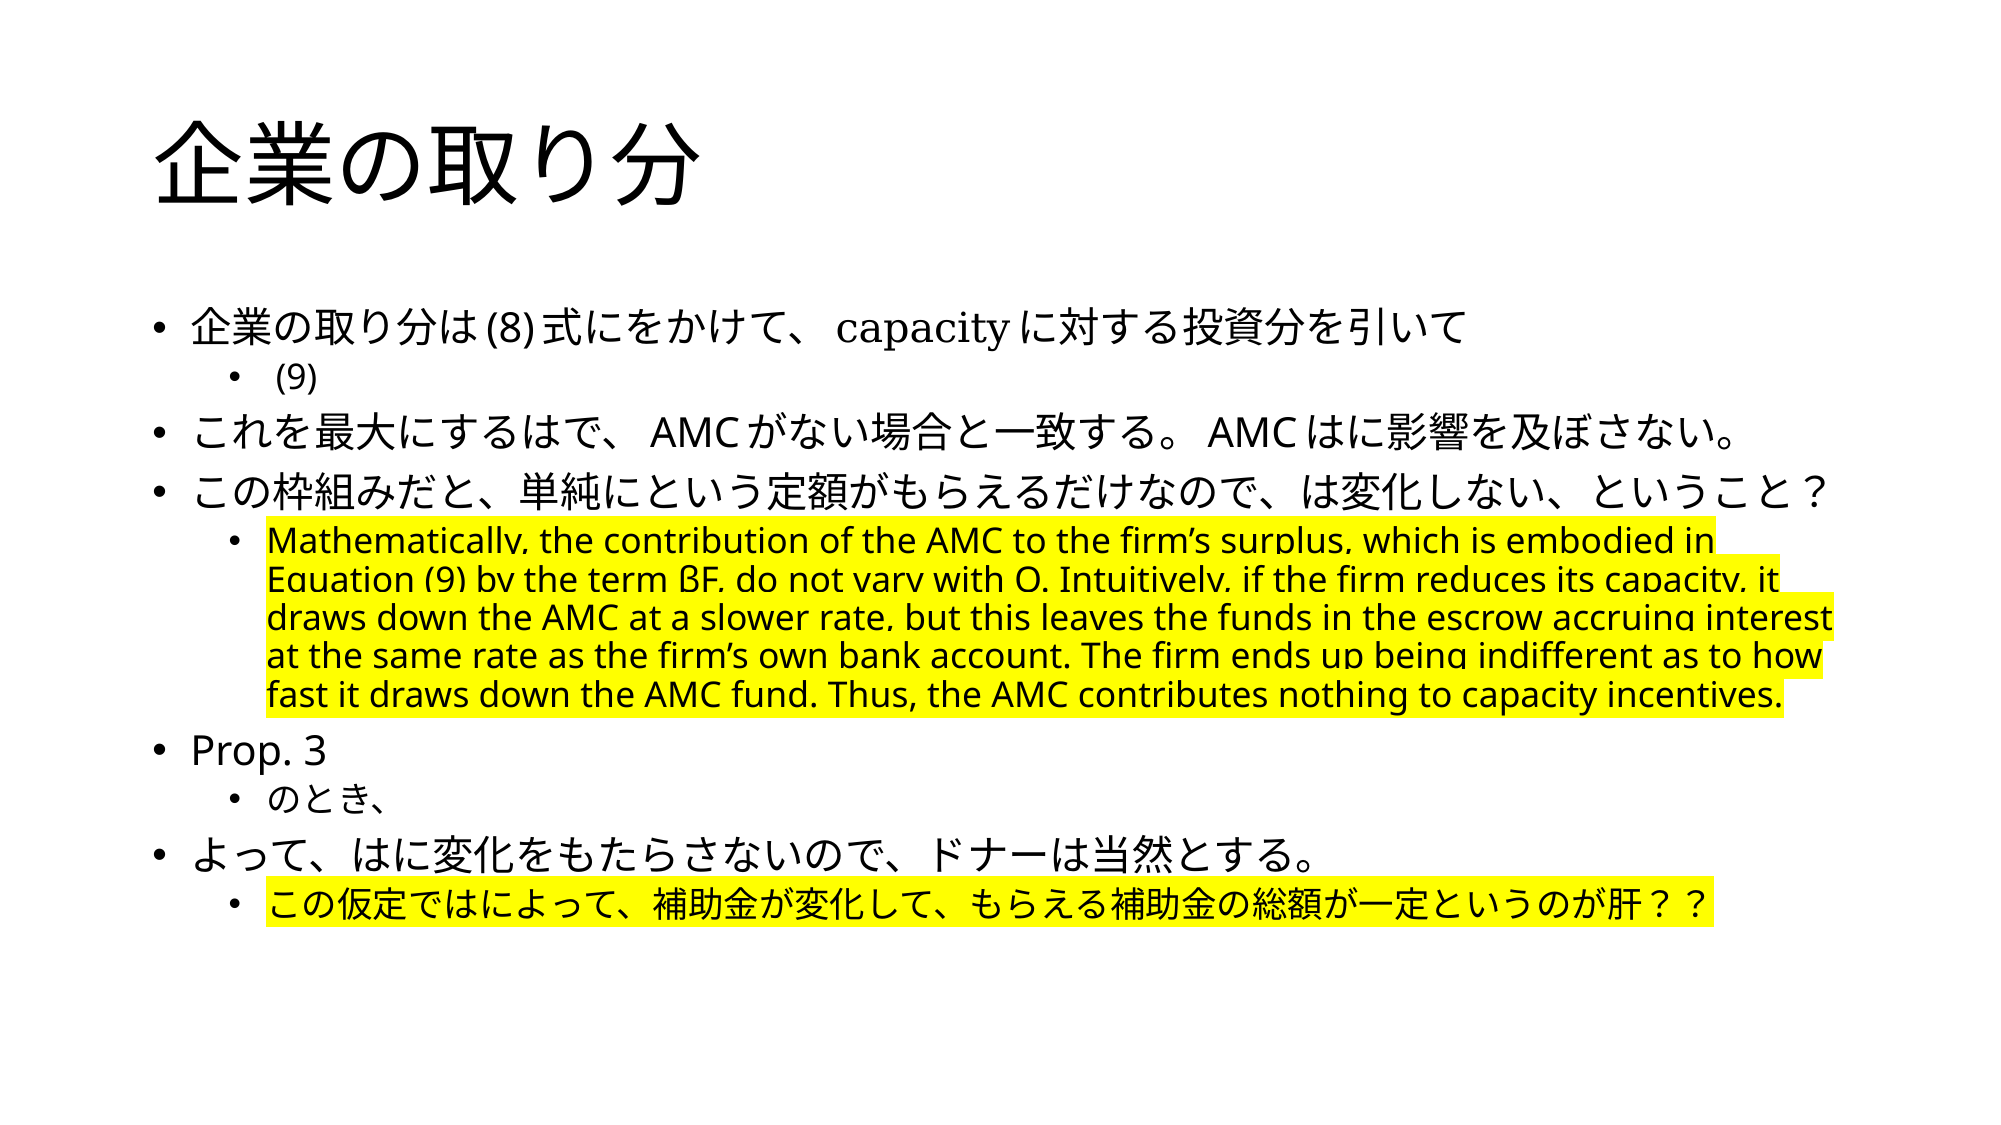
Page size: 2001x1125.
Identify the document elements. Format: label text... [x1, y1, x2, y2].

title 企業の取り分 [137, 59, 1863, 278]
